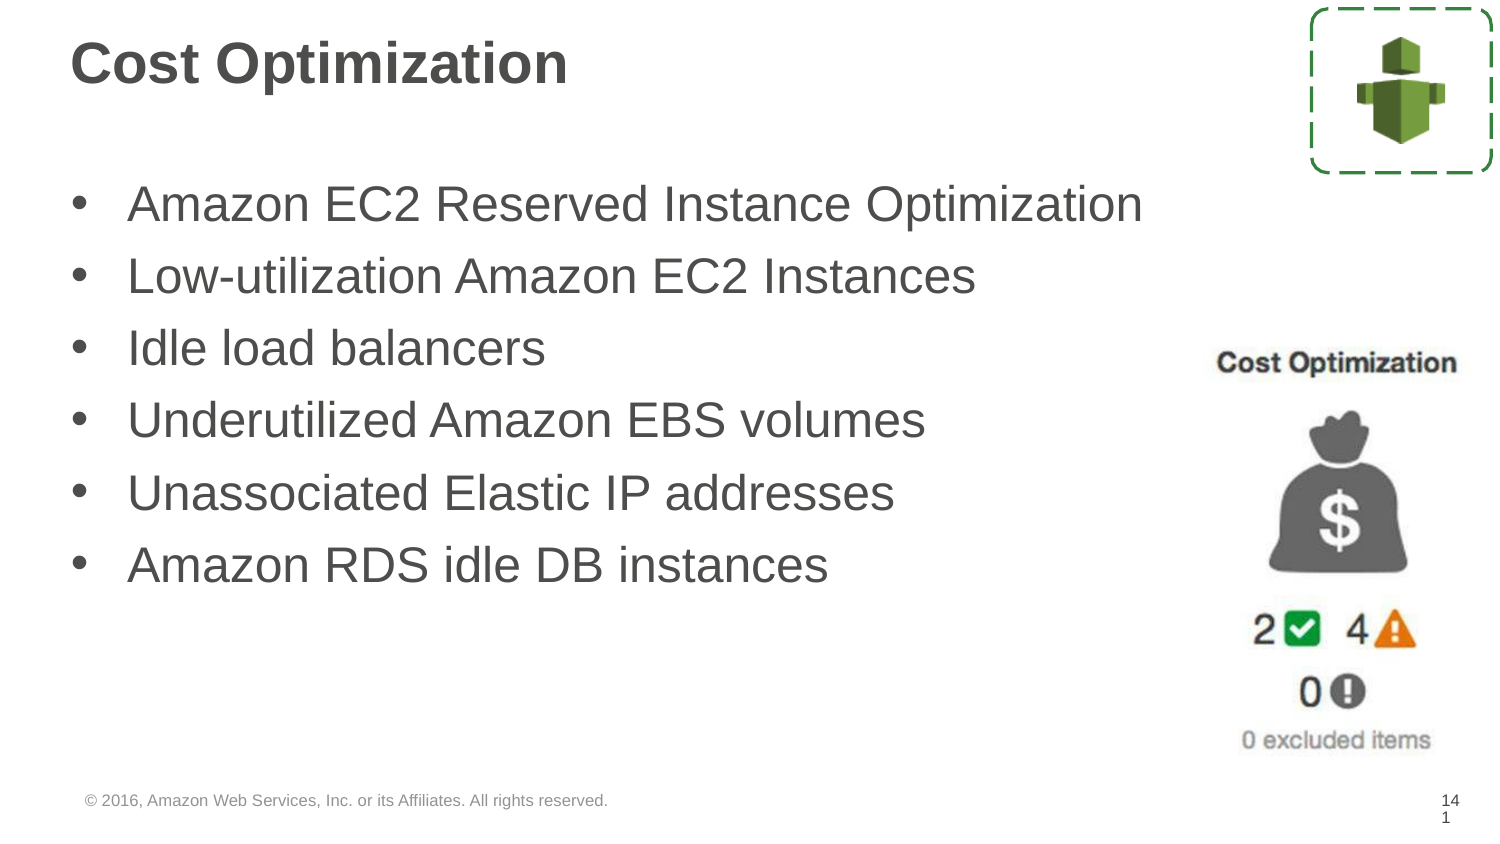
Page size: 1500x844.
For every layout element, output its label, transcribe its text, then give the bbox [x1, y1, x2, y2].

footer © 2016, Amazon Web Services, Inc. or its Affiliates. All rights reserved. [82, 789, 613, 844]
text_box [1311, 8, 1492, 174]
text_box [1203, 346, 1471, 757]
slide_number ‹#› [1426, 789, 1467, 844]
title Cost Optimization [68, 22, 572, 157]
text_box Amazon EC2 Reserved Instance Optimization Low-utilization Amazon EC2 Instances Idle load balancers Underutilized Amazon EBS volumes Unassociated Elastic IP addresses Amazon RDS idle DB instances [68, 157, 1147, 592]
